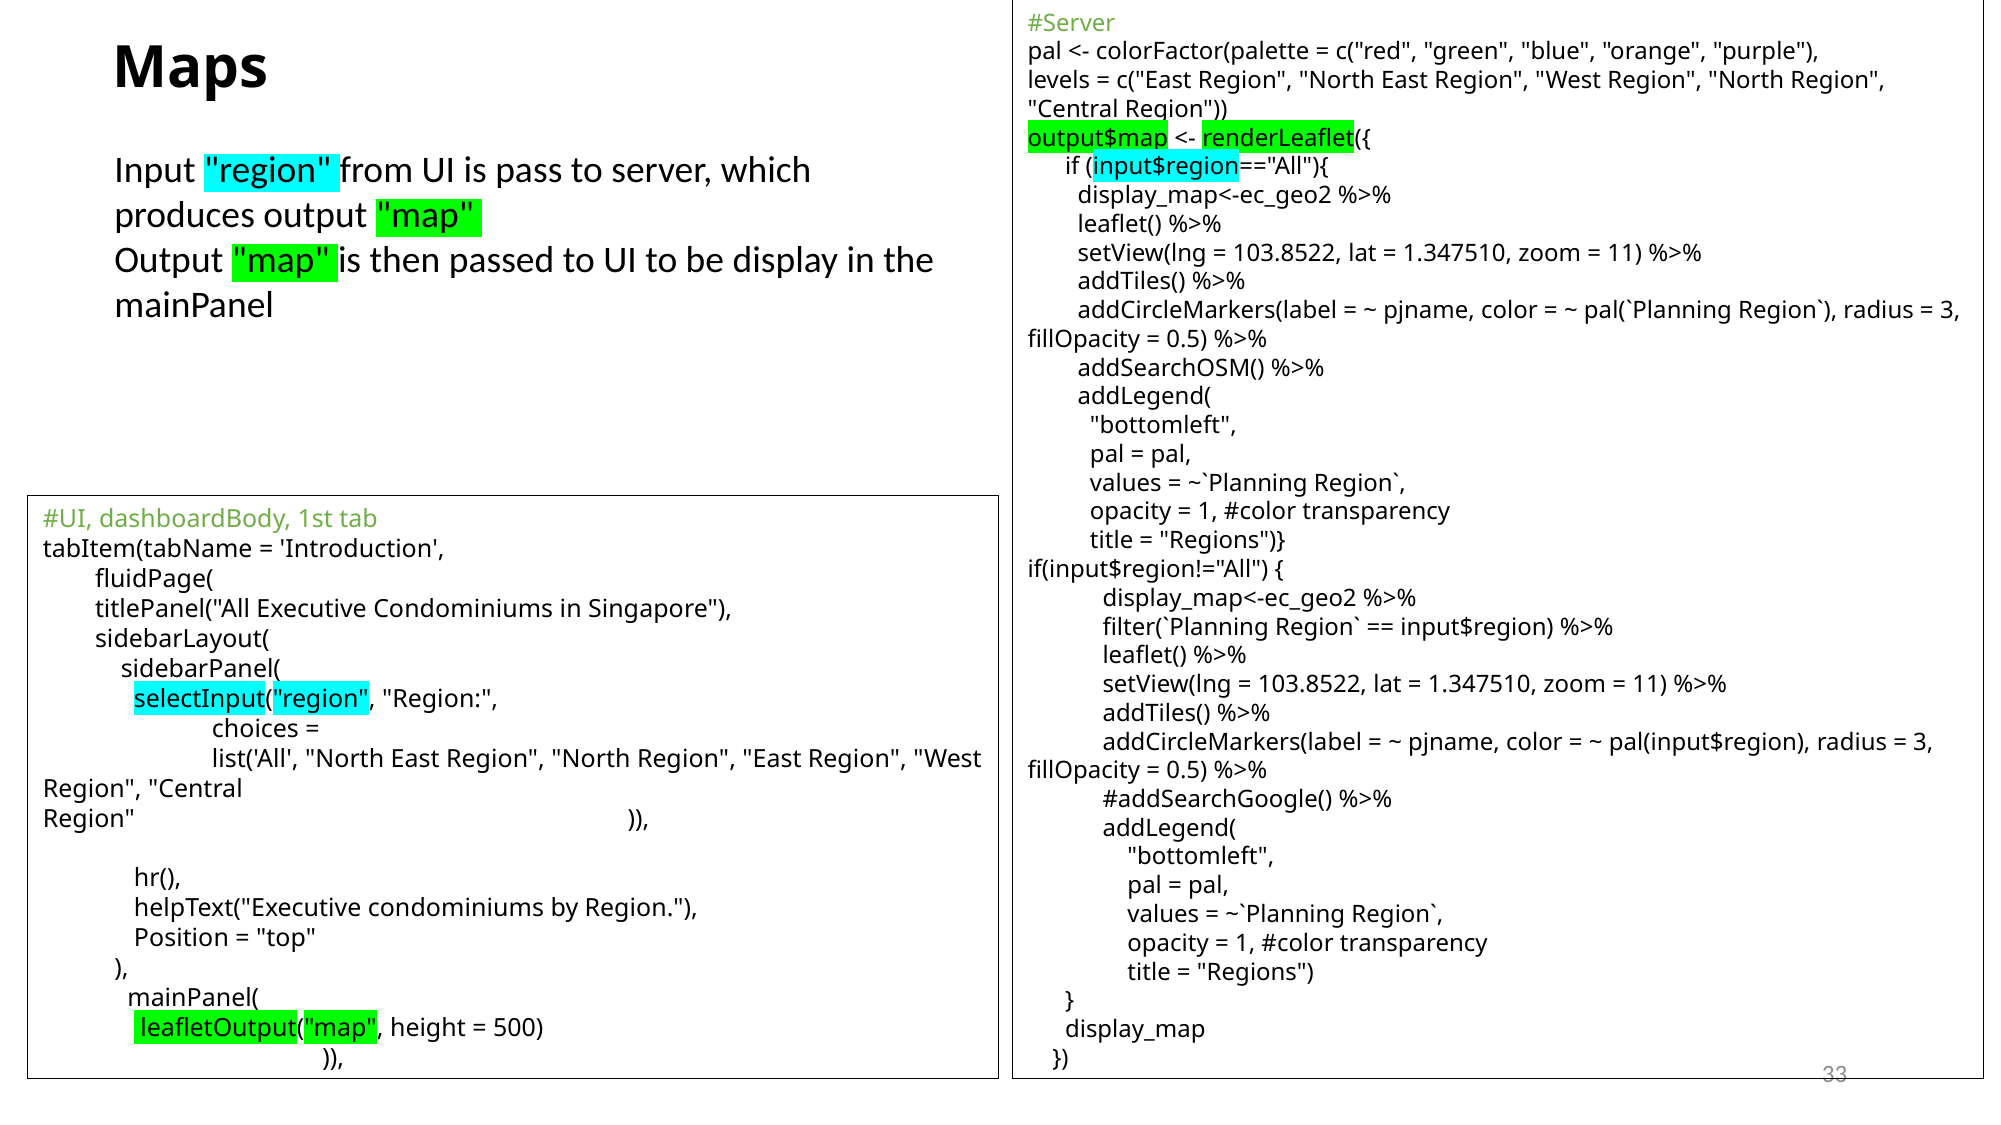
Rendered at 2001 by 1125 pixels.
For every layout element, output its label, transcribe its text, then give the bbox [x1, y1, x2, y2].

text_box Maps [97, 0, 685, 137]
text_box Input "region" from UI is pass to server, which produces output "map" Output "map" is then passed to UI to be display in the mainPanel [99, 137, 951, 333]
slide_number 33 [1412, 1079, 1863, 1103]
text_box #UI, dashboardBody, 1st tab tabItem(tabName = 'Introduction', fluidPage( titlePanel("All Executive Condominiums in Singapore"), sidebarLayout( sidebarPanel( selectInput("region", "Region:", choices = list('All', "North East Region", "North Region", "East Region", "West Region", "Central Region" )), hr(), helpText("Executive condominiums by Region."), Position = "top" ), mainPanel( leafletOutput("map", height = 500) )), [27, 495, 999, 1079]
text_box #Server pal <- colorFactor(palette = c("red", "green", "blue", "orange", "purple"), levels = c("East Region", "North East Region", "West Region", "North Region", "Central Region")) output$map <- renderLeaflet({ if (input$region=="All"){ display_map<-ec_geo2 %>% leaflet() %>% setView(lng = 103.8522, lat = 1.347510, zoom = 11) %>% addTiles() %>% addCircleMarkers(label = ~ pjname, color = ~ pal(`Planning Region`), radius = 3, fillOpacity = 0.5) %>% addSearchOSM() %>% addLegend( "bottomleft", pal = pal, values = ~`Planning Region`, opacity = 1, #color transparency title = "Regions")} if(input$region!="All") { display_map<-ec_geo2 %>% filter(`Planning Region` == input$region) %>% leaflet() %>% setView(lng = 103.8522, lat = 1.347510, zoom = 11) %>% addTiles() %>% addCircleMarkers(label = ~ pjname, color = ~ pal(input$region), radius = 3, fillOpacity = 0.5) %>% #addSearchGoogle() %>% addLegend( "bottomleft", pal = pal, values = ~`Planning Region`, opacity = 1, #color transparency title = "Regions") } display_map }) [1012, 0, 1984, 1079]
